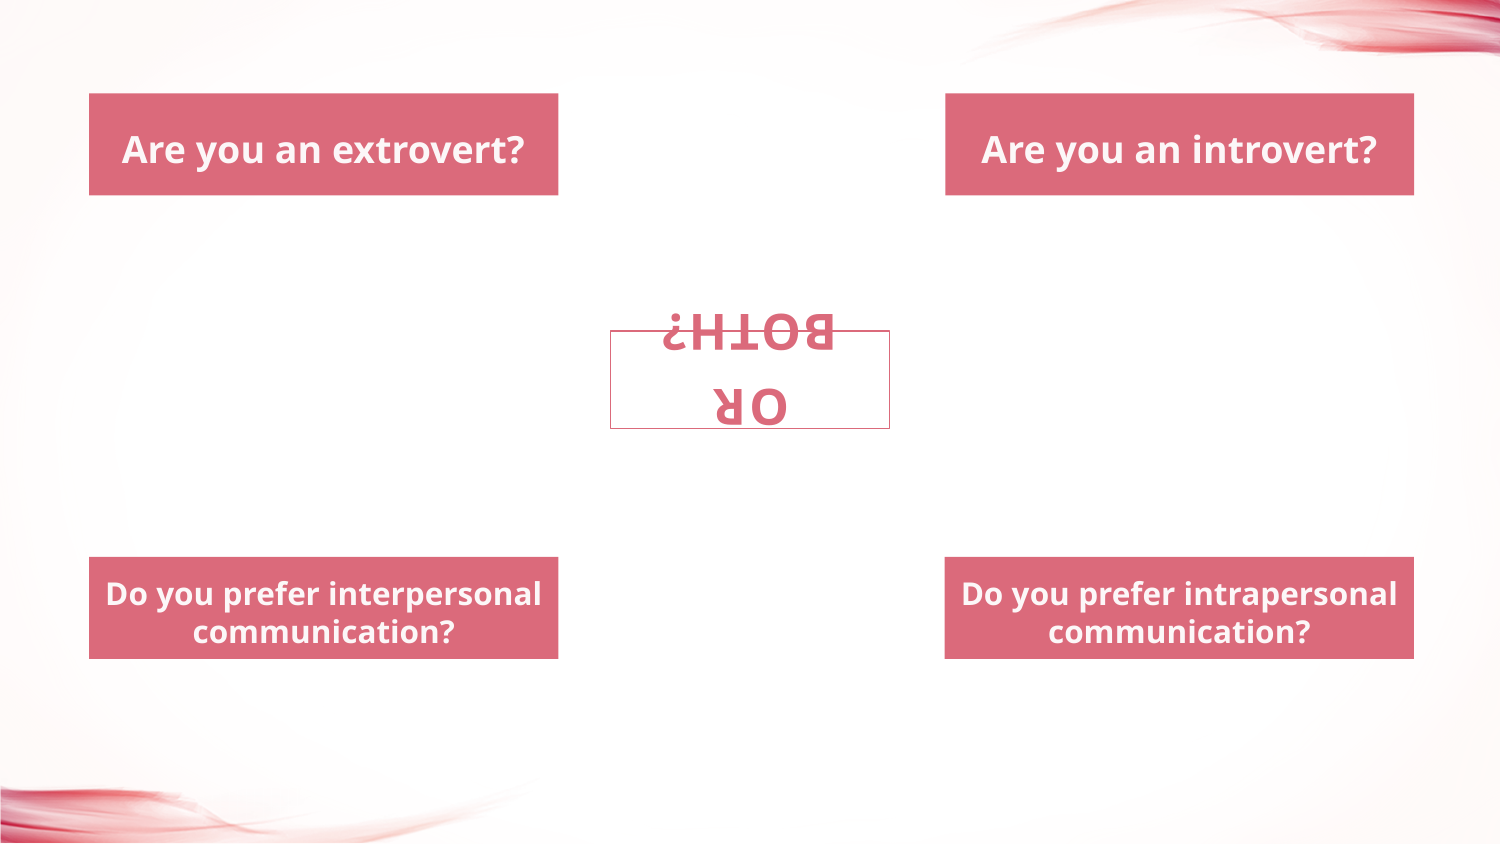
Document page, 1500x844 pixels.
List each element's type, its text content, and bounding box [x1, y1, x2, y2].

list Are you an introvert? [945, 93, 1415, 196]
title or both? [610, 330, 890, 429]
text_box Do you prefer intrapersonal communication? [944, 556, 1414, 659]
list Are you an extrovert? [89, 93, 559, 196]
picture [0, 0, 1500, 844]
text_box Do you prefer interpersonal communication? [89, 556, 559, 659]
